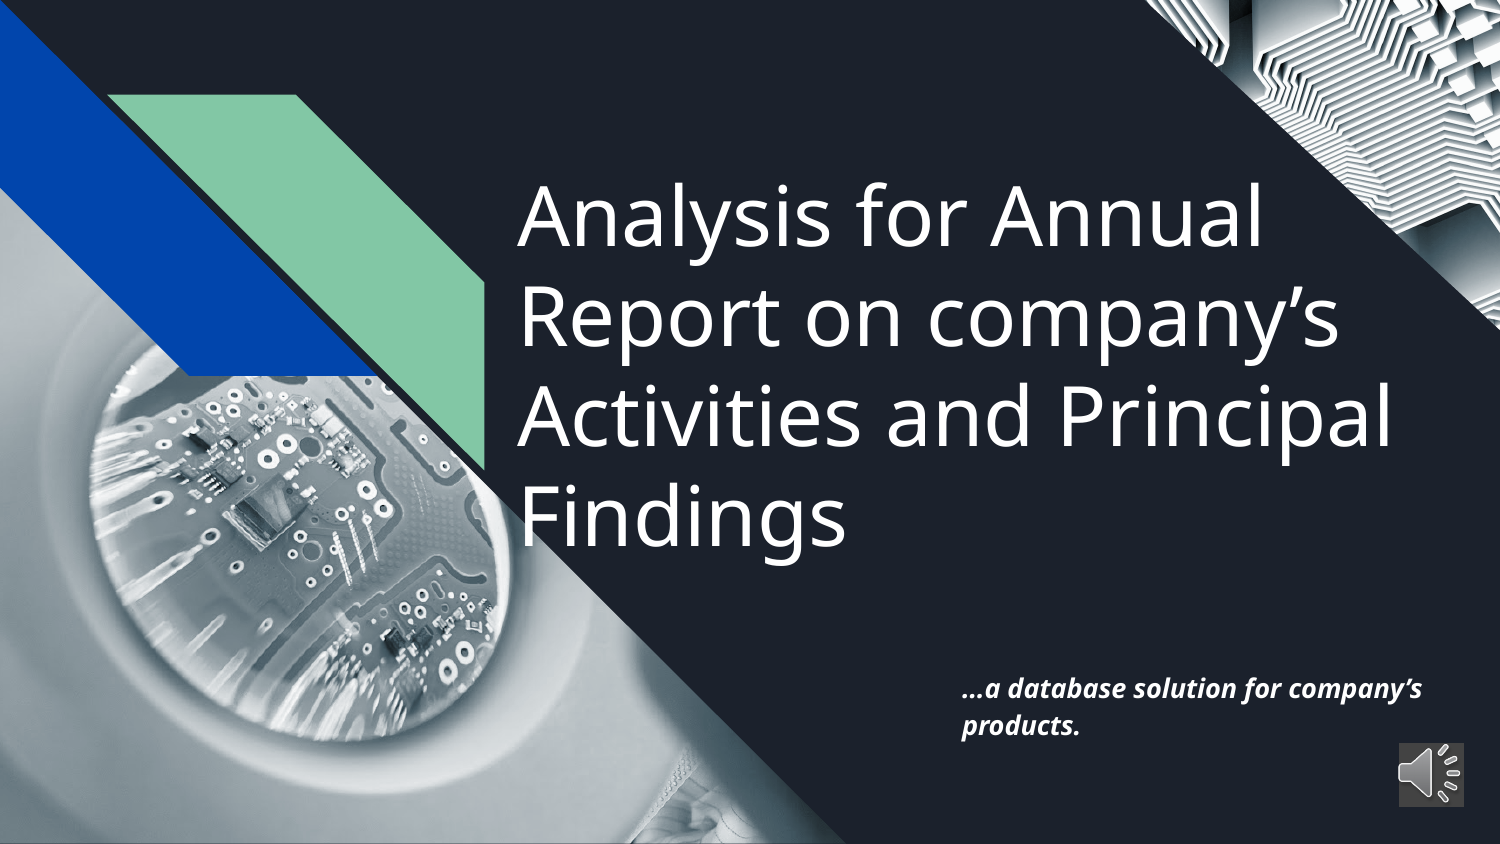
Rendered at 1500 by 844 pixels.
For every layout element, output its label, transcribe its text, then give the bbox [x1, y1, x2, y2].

picture [0, 189, 847, 844]
picture [1144, 0, 1500, 331]
title Analysis for Annual Report on company’s Activities and Principal Findings [502, 148, 1484, 672]
picture [1397, 741, 1465, 809]
subtitle …a database solution for company’s products. [947, 651, 1500, 735]
